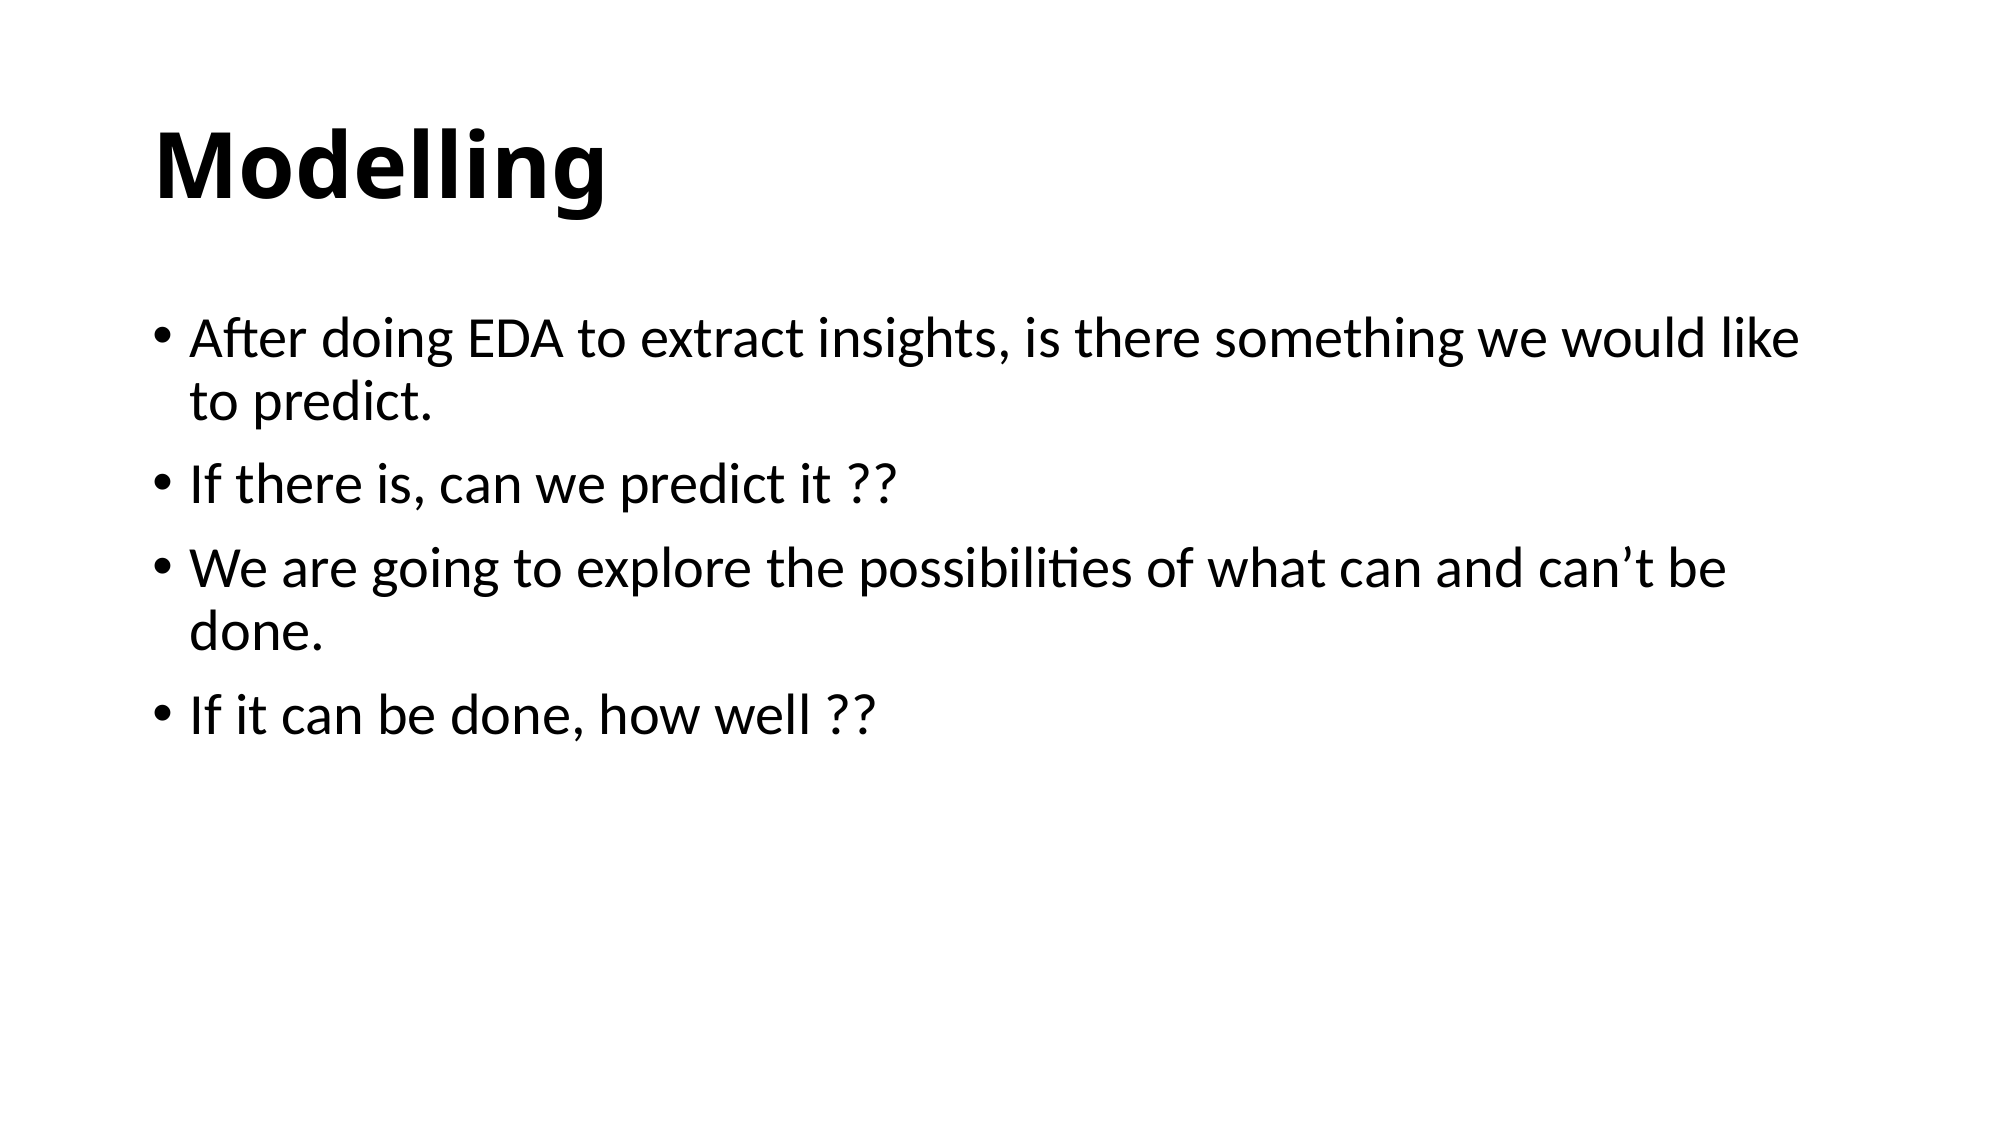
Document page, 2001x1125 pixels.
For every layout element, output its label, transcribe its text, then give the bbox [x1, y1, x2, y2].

title Modelling [137, 59, 1863, 278]
list After doing EDA to extract insights, is there something we would like to predict. If there is, can we predict it ?? We are going to explore the possibilities of what can and can’t be done. If it can be done, how well ?? [137, 299, 1863, 1014]
